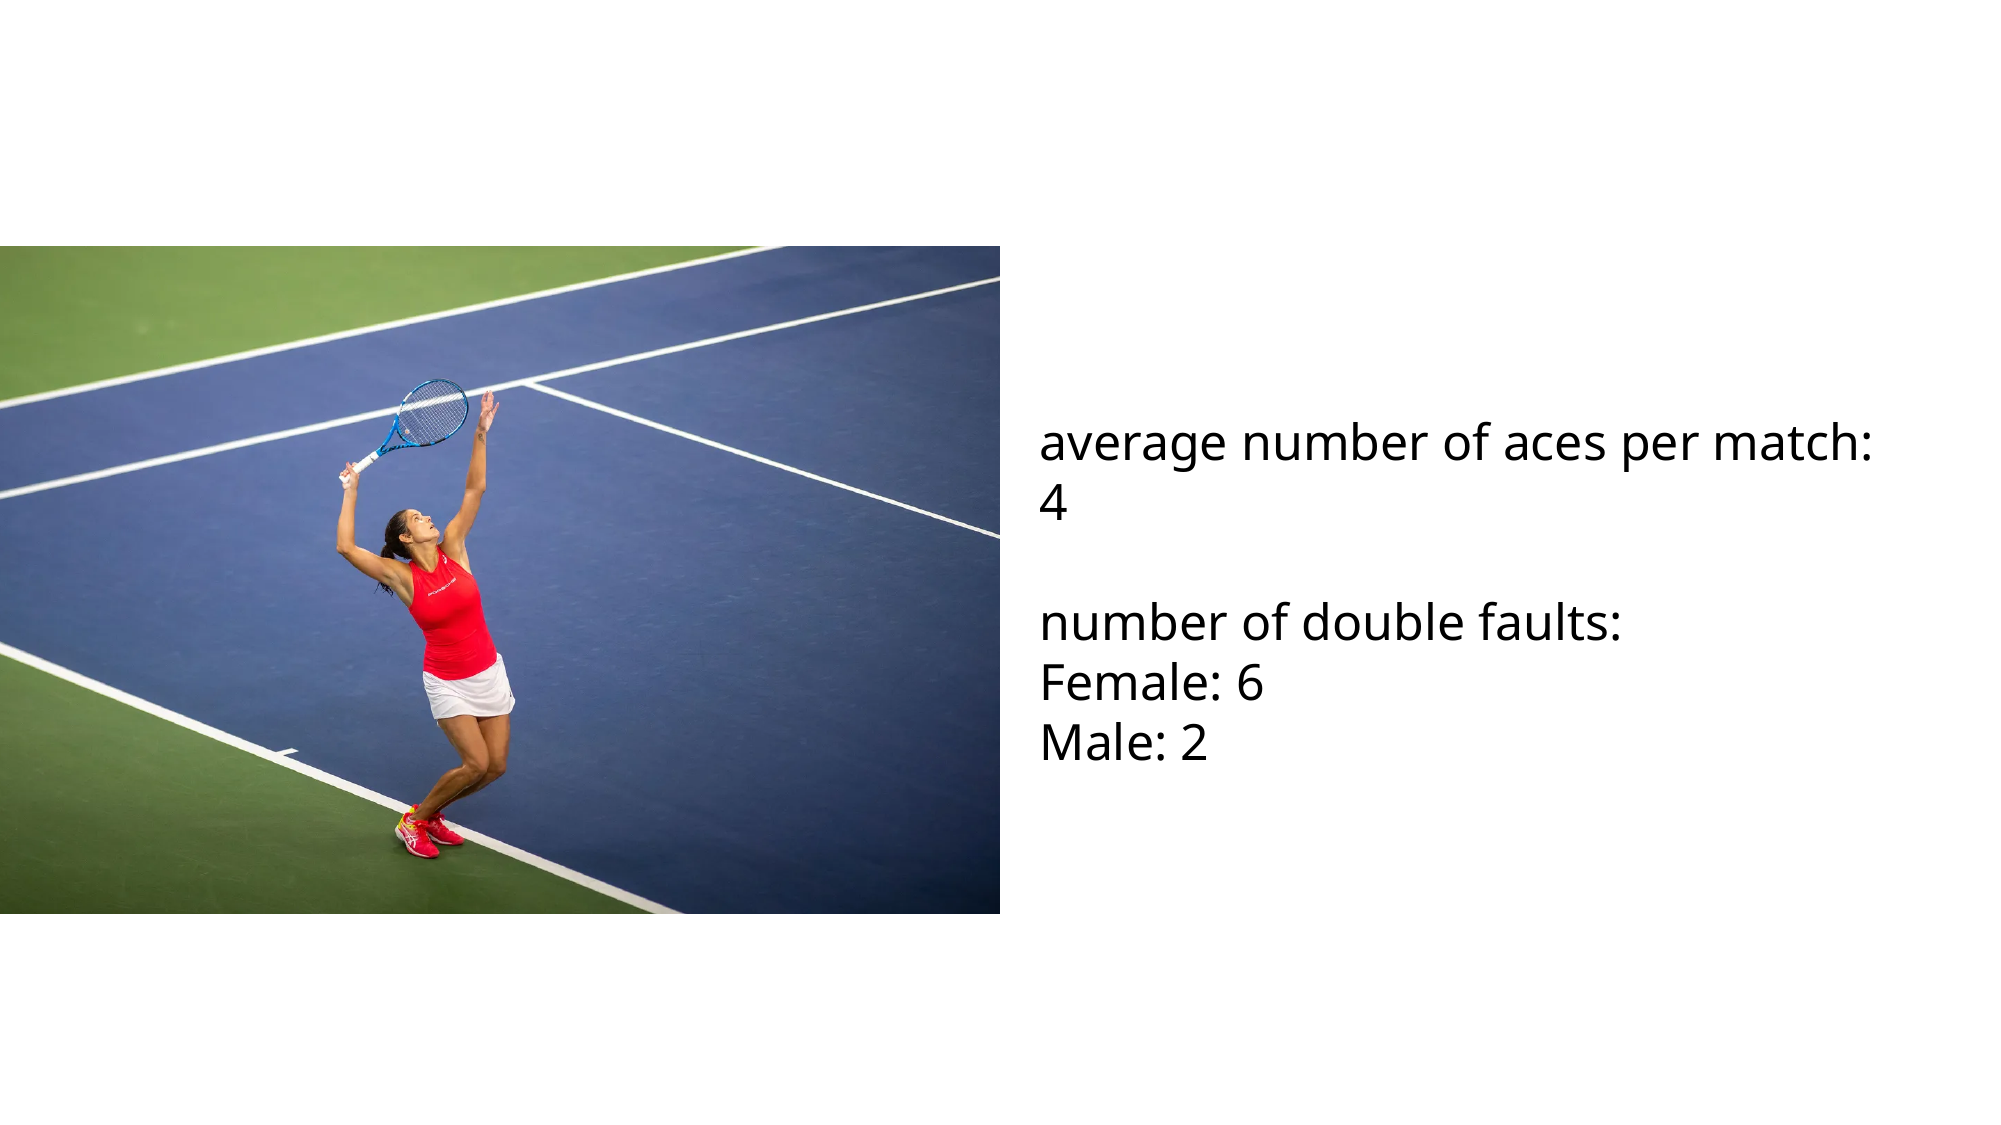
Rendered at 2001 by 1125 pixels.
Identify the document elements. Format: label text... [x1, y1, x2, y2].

picture [0, 246, 1000, 914]
text_box average number of aces per match: 4 number of double faults: Female: 6 Male: 2 [1024, 403, 1905, 779]
